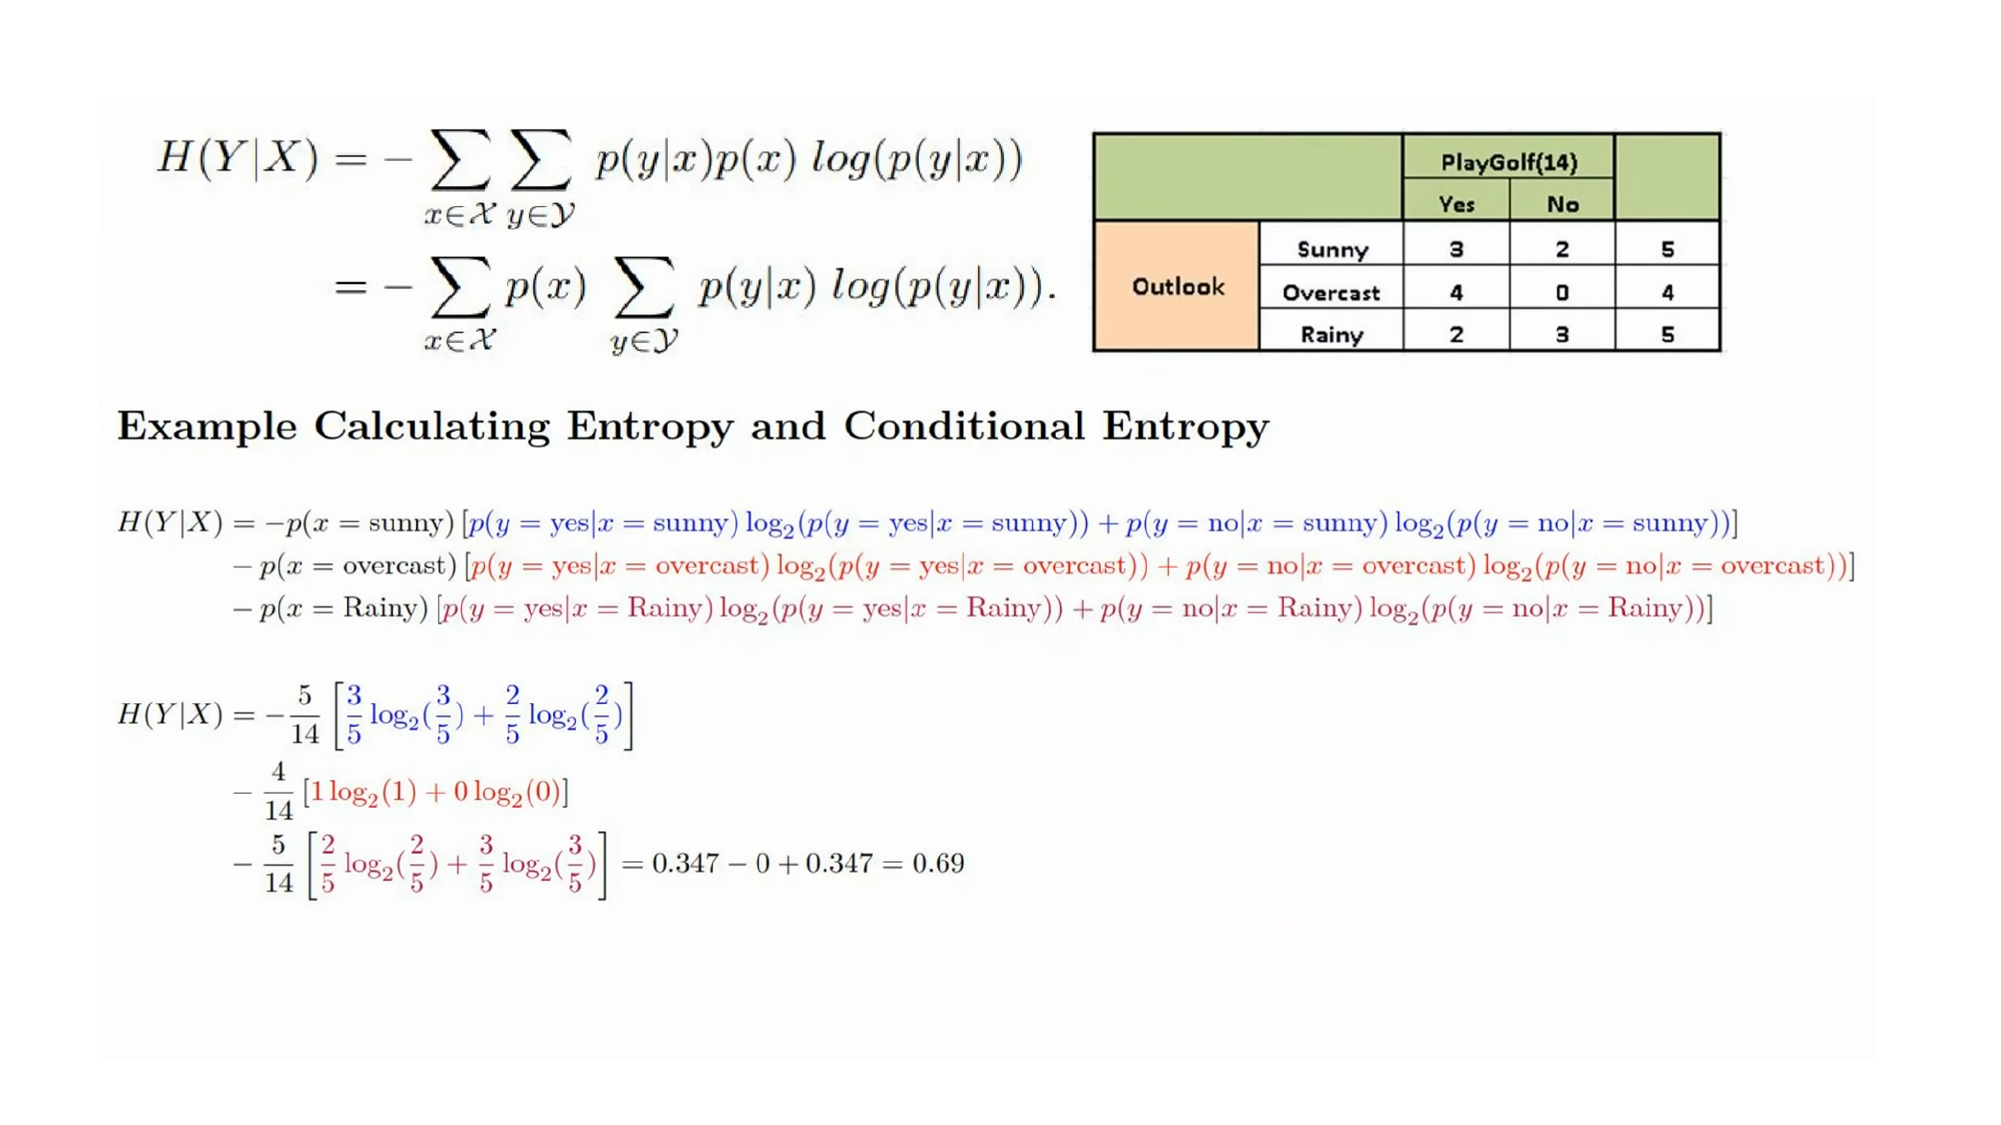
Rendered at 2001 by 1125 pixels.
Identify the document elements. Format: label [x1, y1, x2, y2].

picture [97, 96, 1875, 1060]
